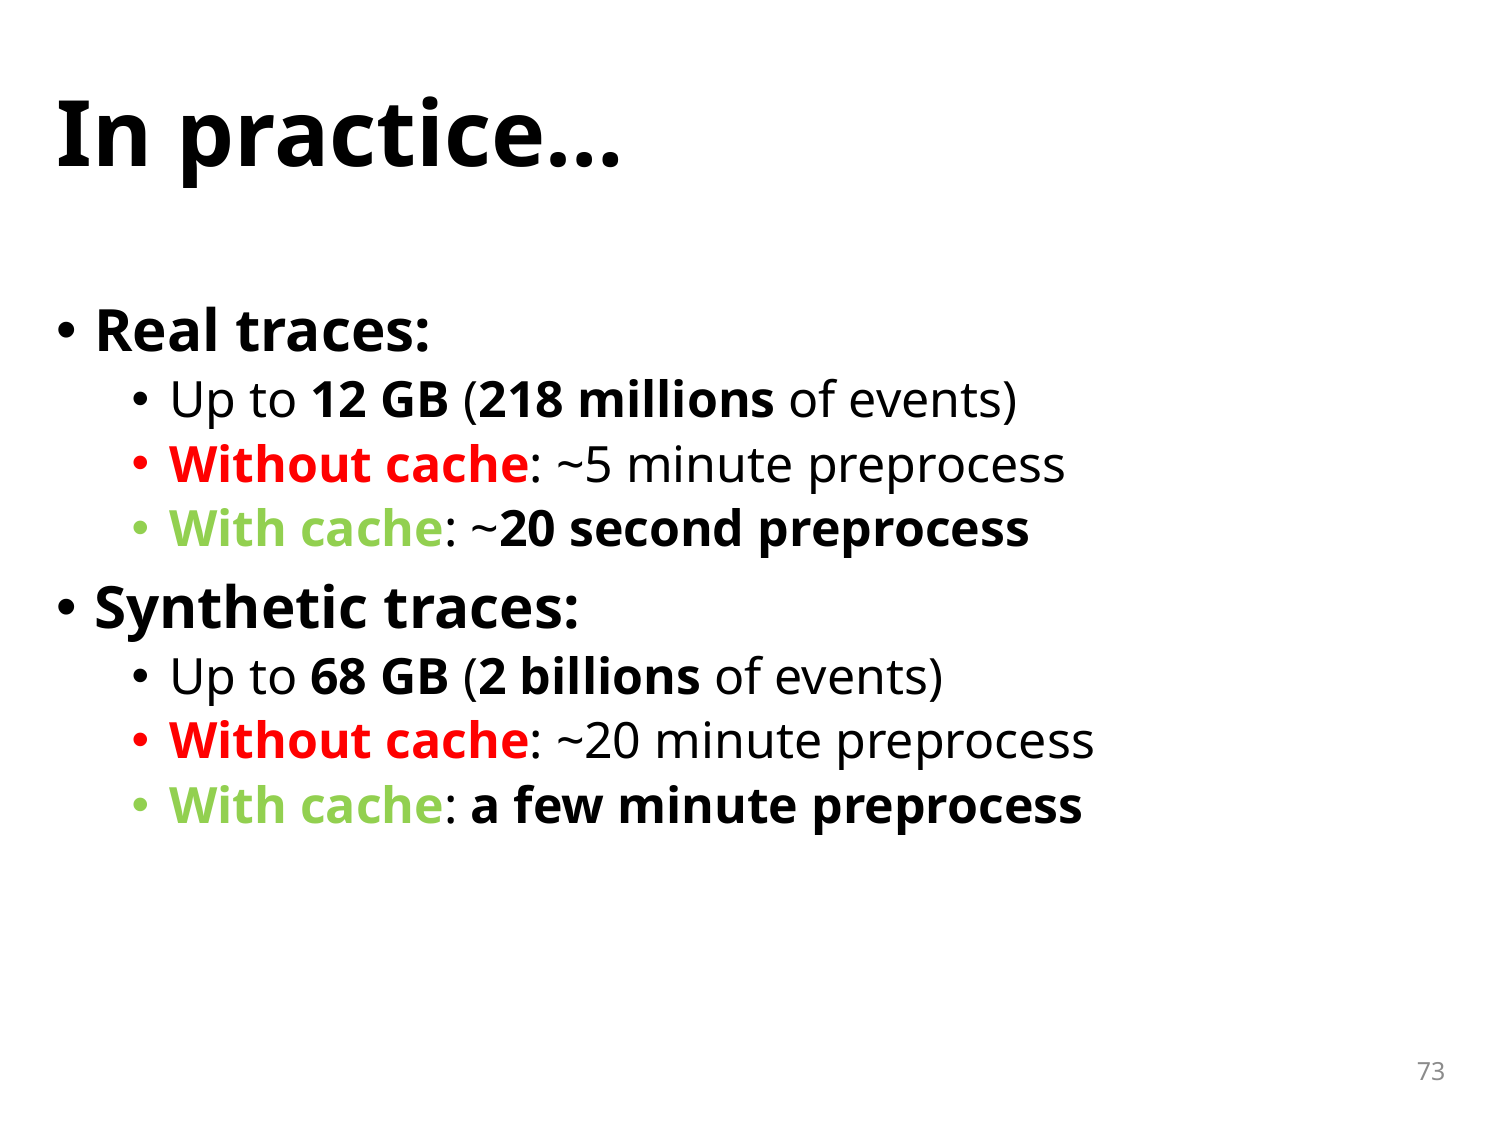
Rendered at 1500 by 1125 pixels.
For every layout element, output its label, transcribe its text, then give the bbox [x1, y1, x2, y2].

list Real traces: Up to 12 GB (218 millions of events) Without cache: ~5 minute preprocess With cache: ~20 second preprocess Synthetic traces: Up to 68 GB (2 billions of events) Without cache: ~20 minute preprocess With cache: a few minute preprocess [41, 293, 1461, 1014]
title In practice… [41, 59, 1461, 215]
slide_number 73 [1059, 1042, 1461, 1103]
